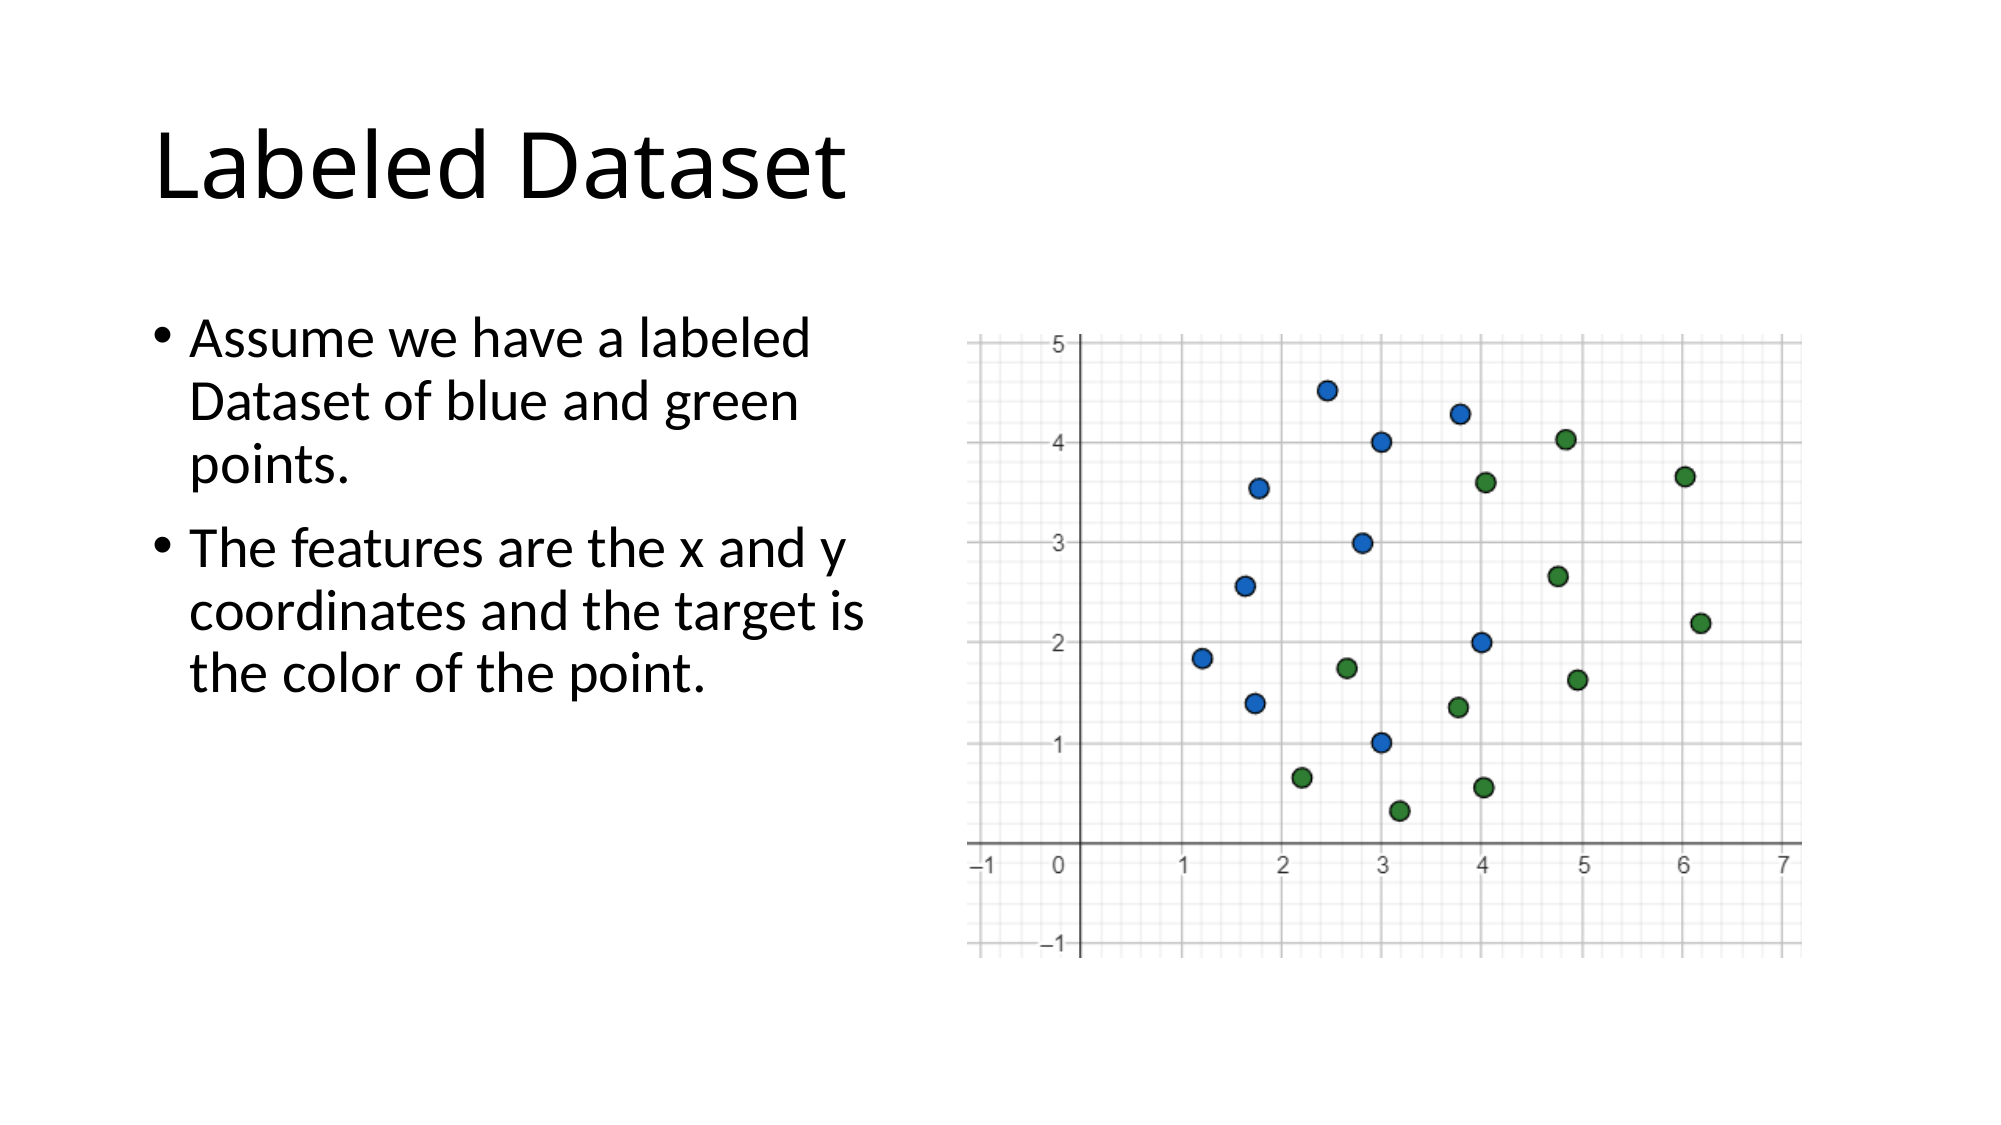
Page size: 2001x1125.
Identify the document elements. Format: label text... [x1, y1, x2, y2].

picture [967, 334, 1802, 958]
list Assume we have a labeled Dataset of blue and green points. The features are the x and y coordinates and the target is the color of the point. [137, 299, 943, 1014]
title Labeled Dataset [137, 59, 1863, 278]
